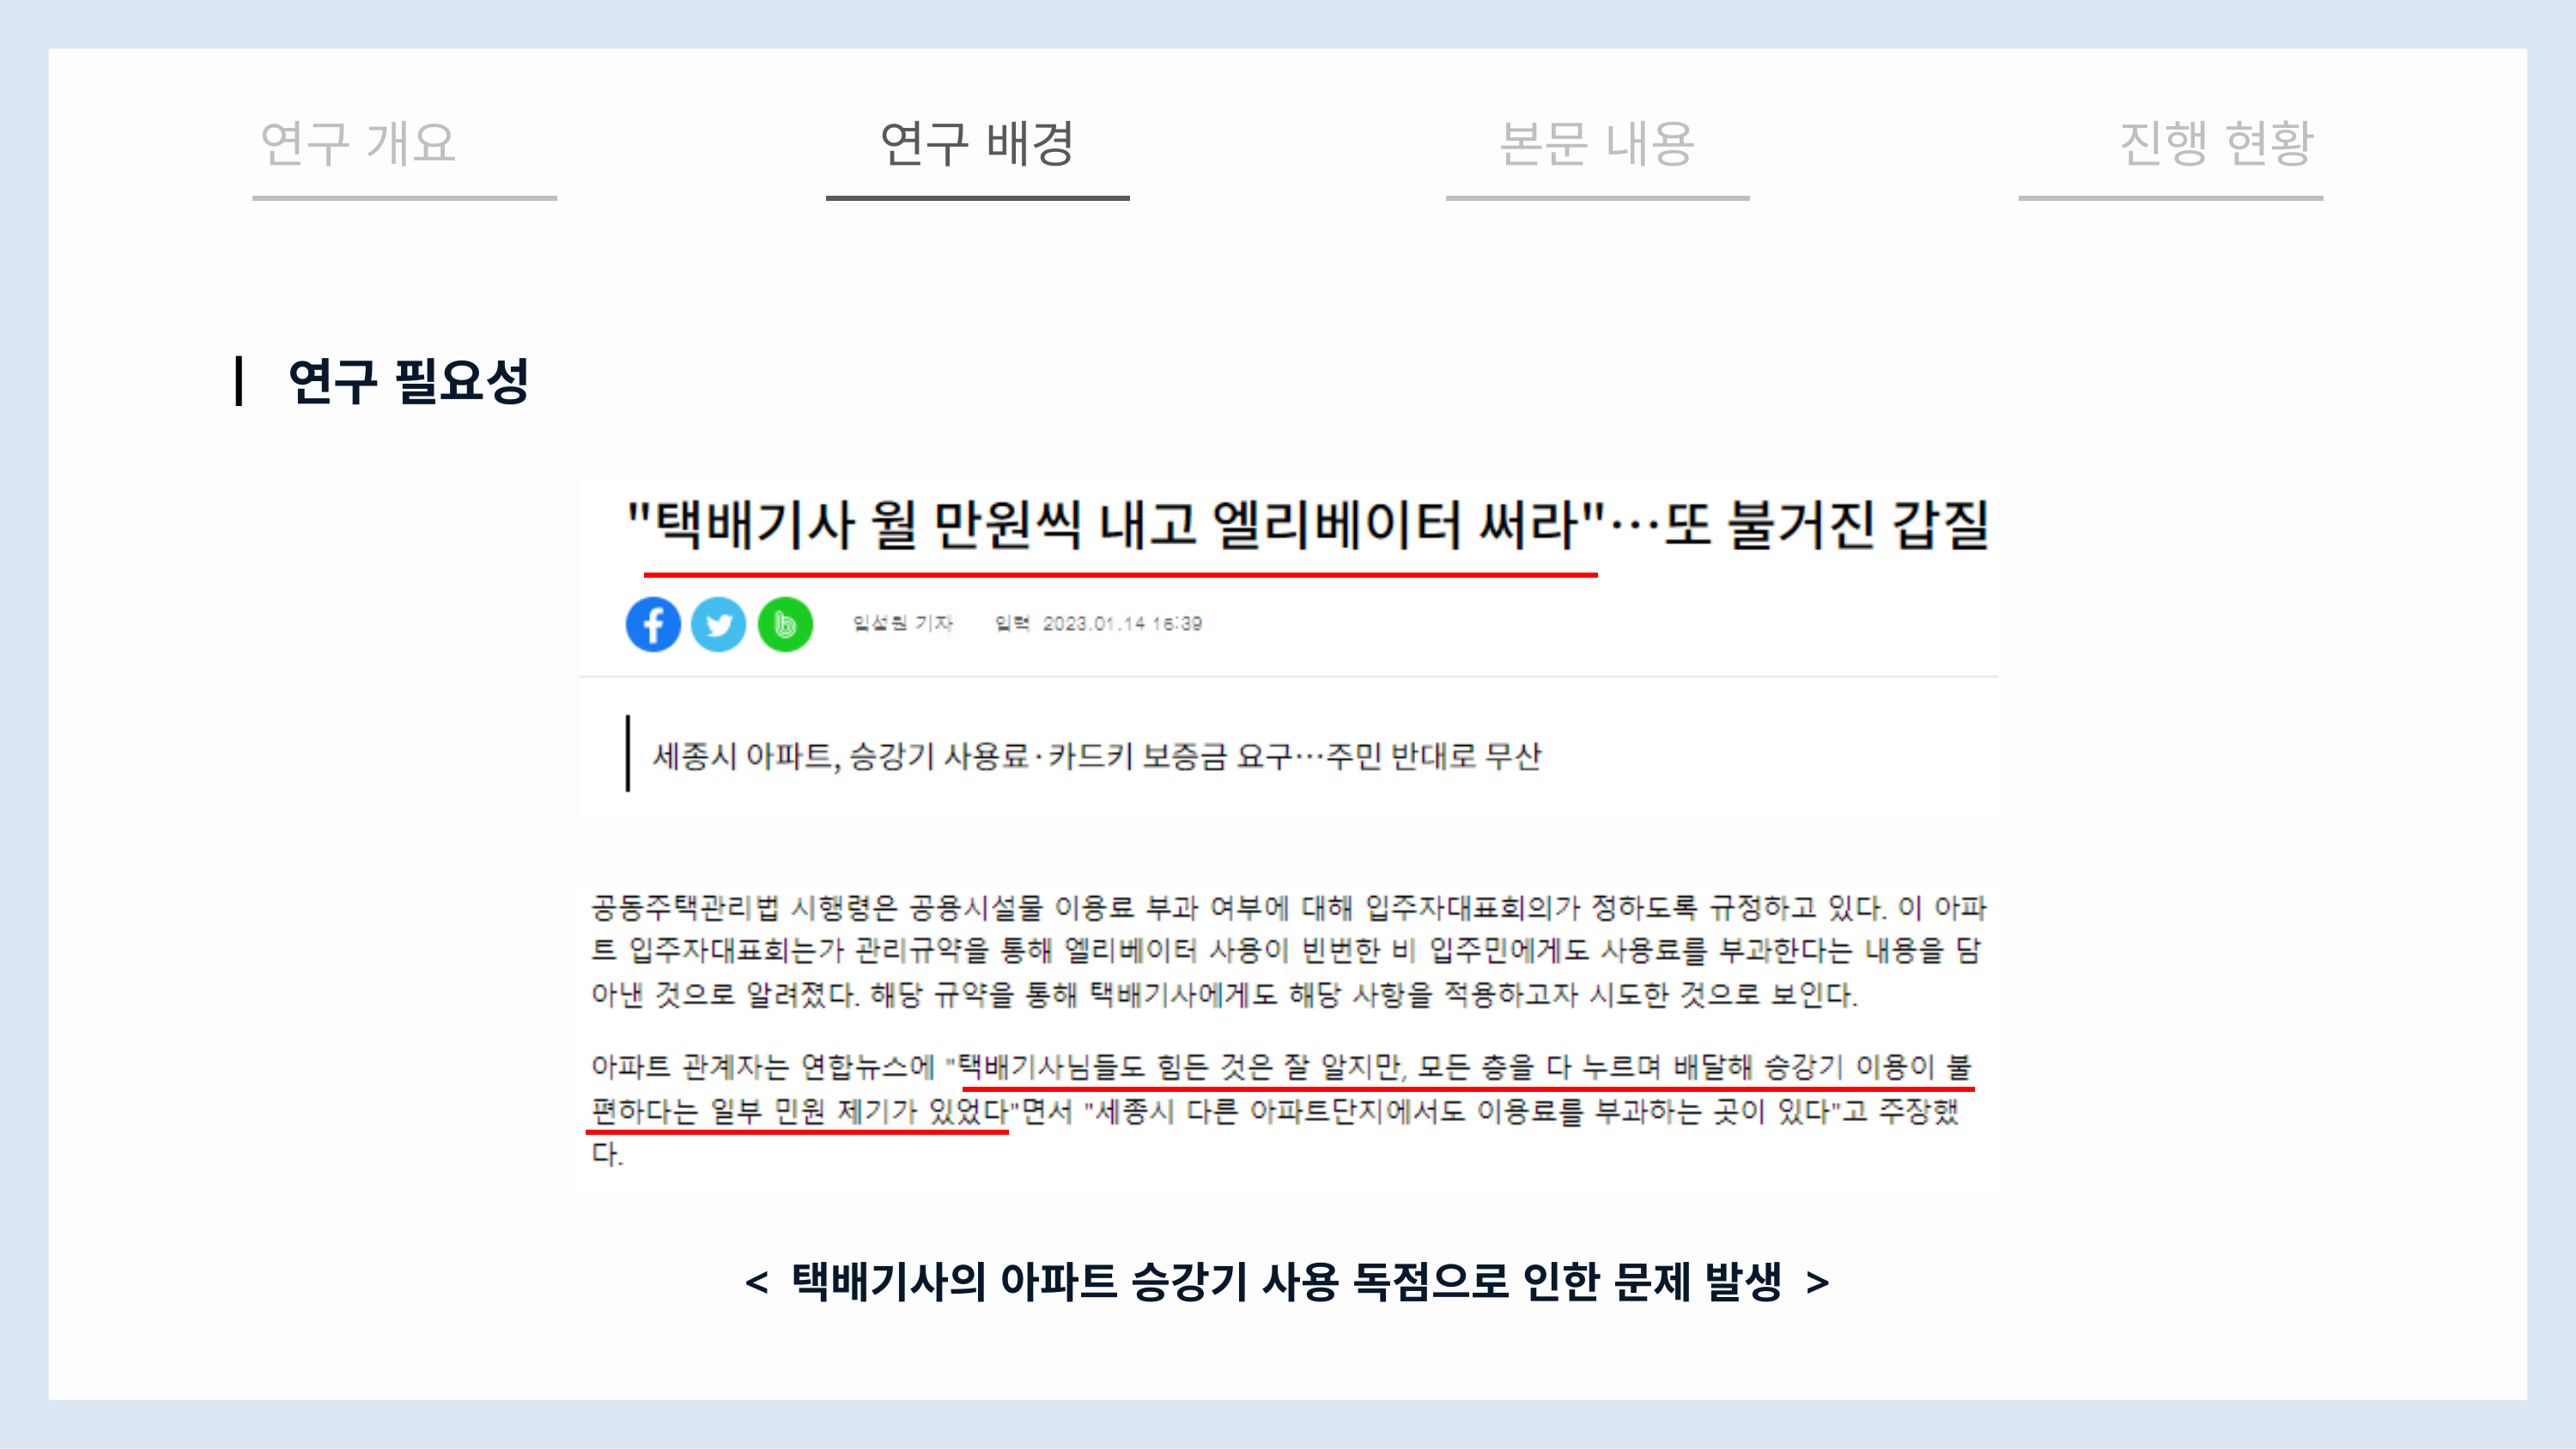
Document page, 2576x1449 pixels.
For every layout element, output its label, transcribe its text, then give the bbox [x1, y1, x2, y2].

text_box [142, 106, 2434, 199]
text_box [0, 0, 2576, 1449]
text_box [574, 476, 2002, 1307]
text_box ┃ 연구 필요성 [201, 314, 1168, 417]
